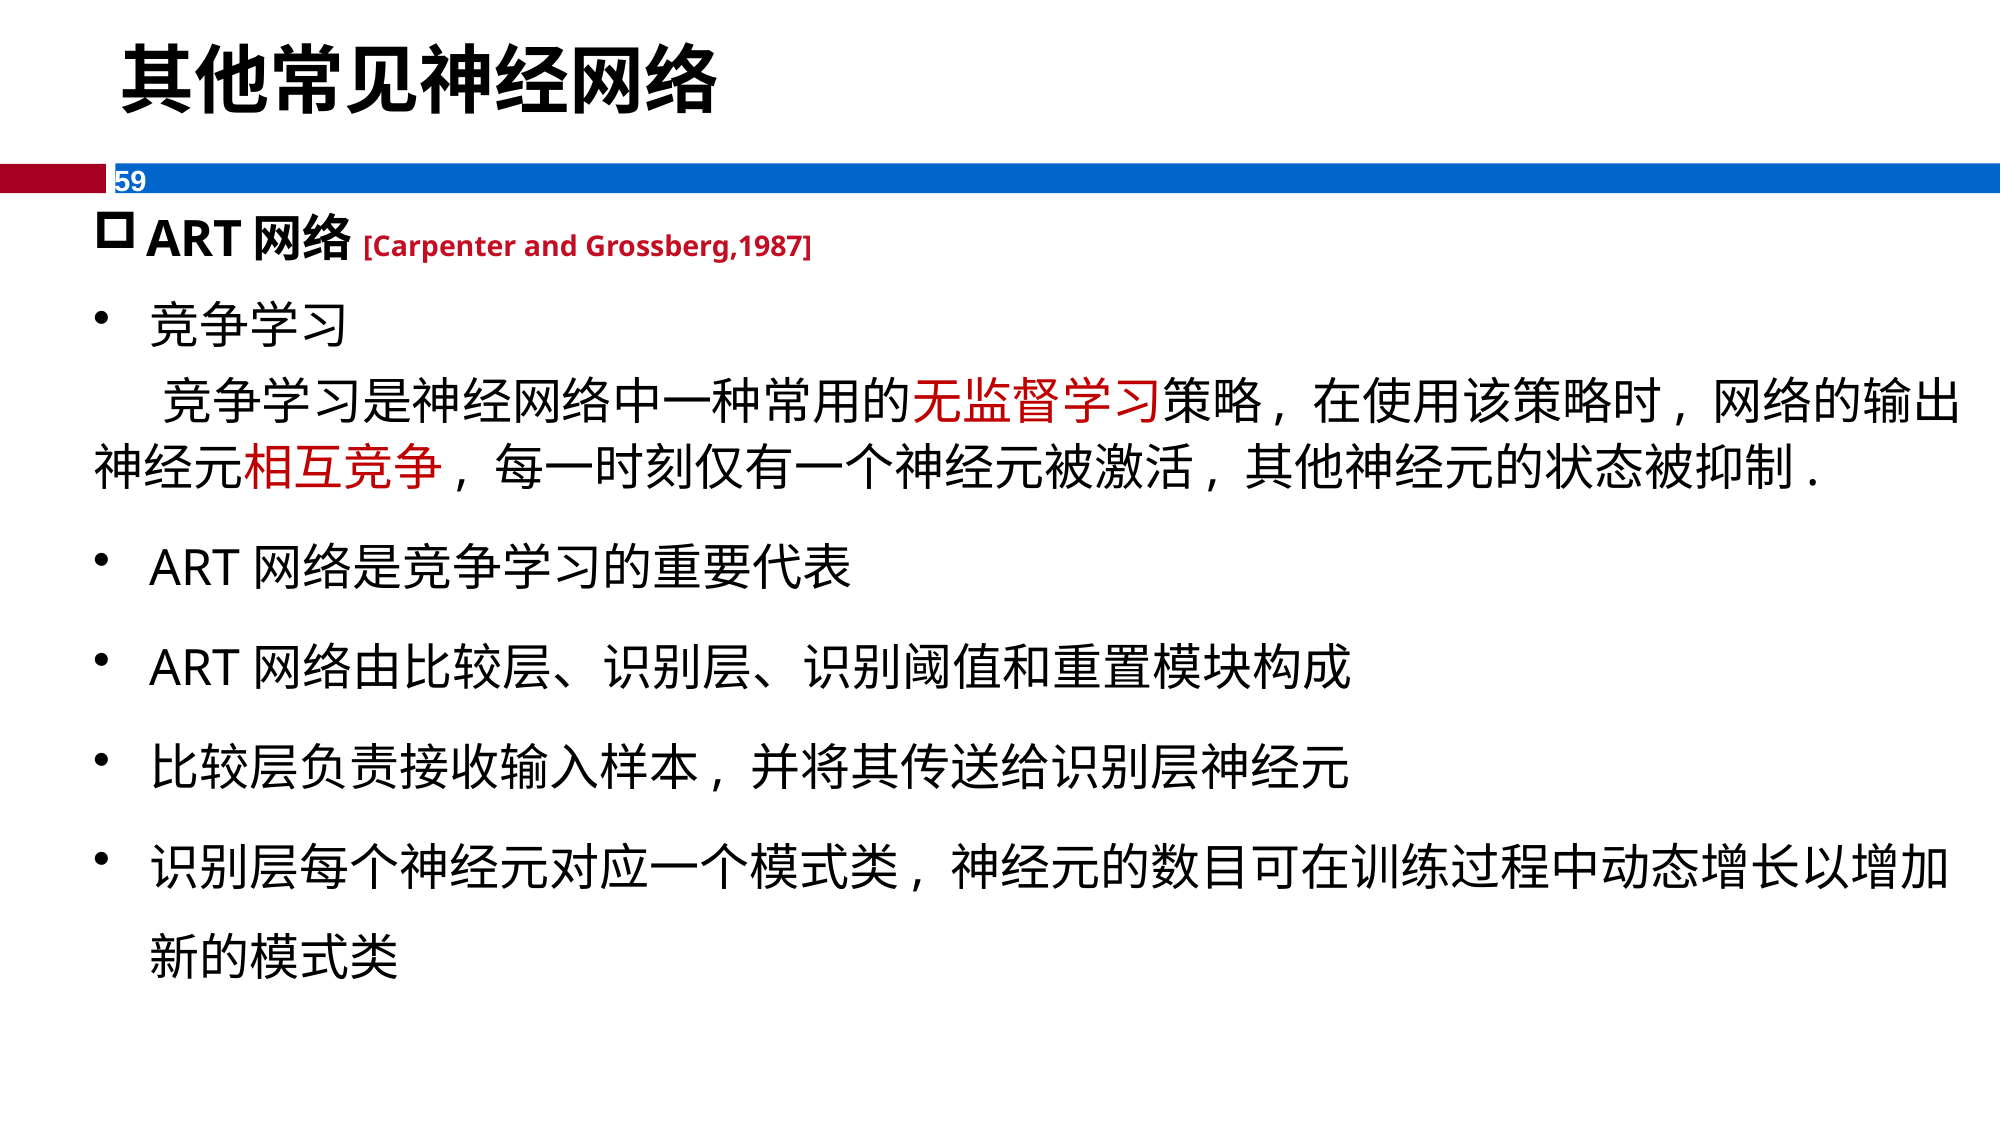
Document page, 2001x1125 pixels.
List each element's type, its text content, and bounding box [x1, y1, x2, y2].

list ART网络[Carpenter and Grossberg,1987] [79, 198, 1495, 273]
title 其他常见神经网络 [104, 13, 1574, 143]
list 竞争学习 竞争学习是神经网络中一种常用的无监督学习策略, 在使用该策略时, 网络的输出神经元相互竞争, 每一时刻仅有一个神经元被激活, 其他神经元的状态被抑制. ART网络是竞争学习的重要代表 ART网络由比较层、识别层、识别阈值和重置模块构成 比较层负责接收输入样本, 并将其传送给识别层神经元 识别层每个神经元对应一个模式类, 神经元的数目可在训练过程中动态增长以增加新的模式类 [79, 273, 2000, 1041]
